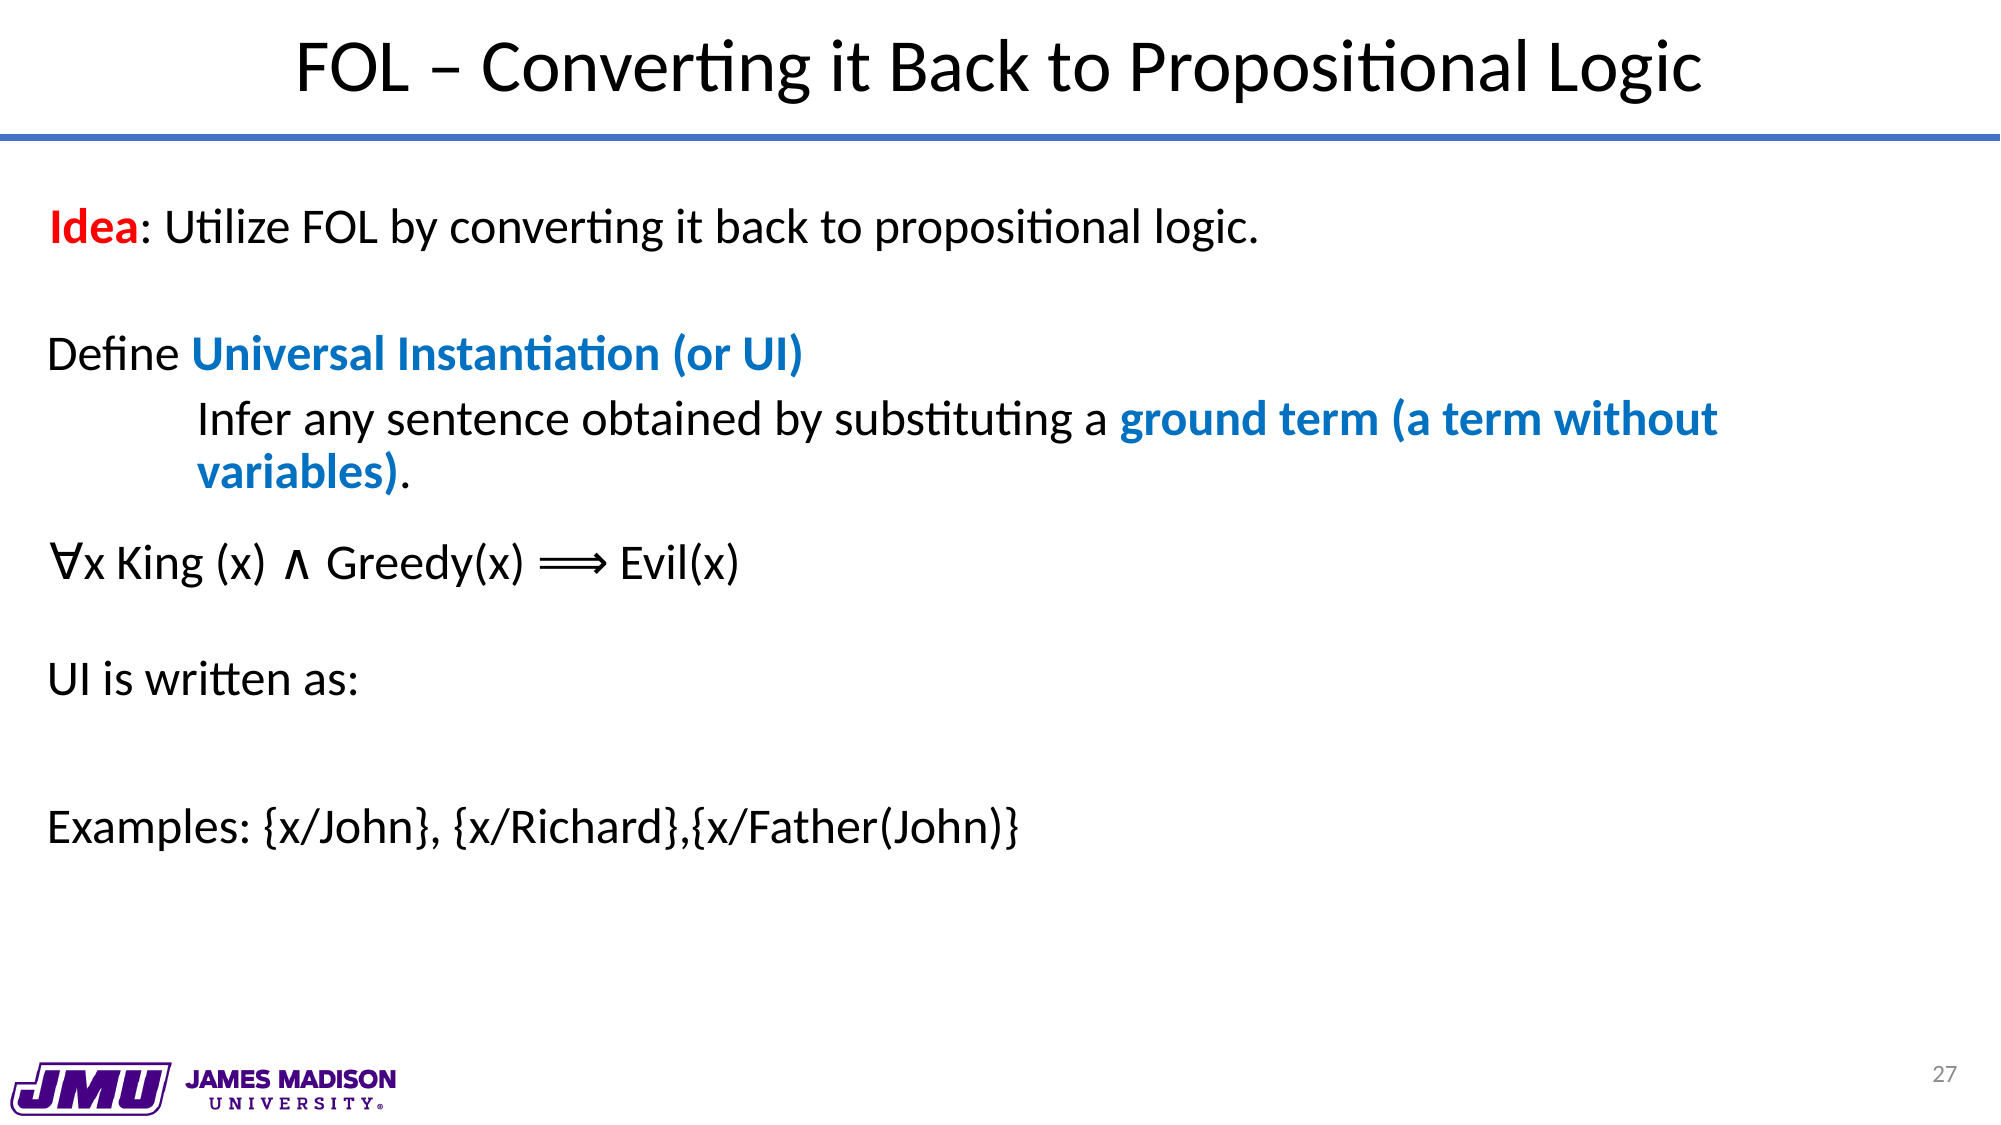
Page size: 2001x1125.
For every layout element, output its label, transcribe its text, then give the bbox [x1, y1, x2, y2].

text_box ∀x King (x) ∧ Greedy(x) ⟹ Evil(x) [34, 528, 1868, 614]
text_box Idea: Utilize FOL by converting it back to propositional logic. [34, 192, 1919, 279]
picture [0, 1042, 410, 1125]
text_box Define Universal Instantiation (or UI) Infer any sentence obtained by substituting a ground term (a term without variables). [31, 319, 1866, 517]
text_box Examples: {x/John}, {x/Richard},{x/Father(John)} [31, 792, 1866, 939]
title FOL – Converting it Back to Propositional Logic [0, 0, 2000, 134]
slide_number 27 [1870, 1042, 1973, 1103]
